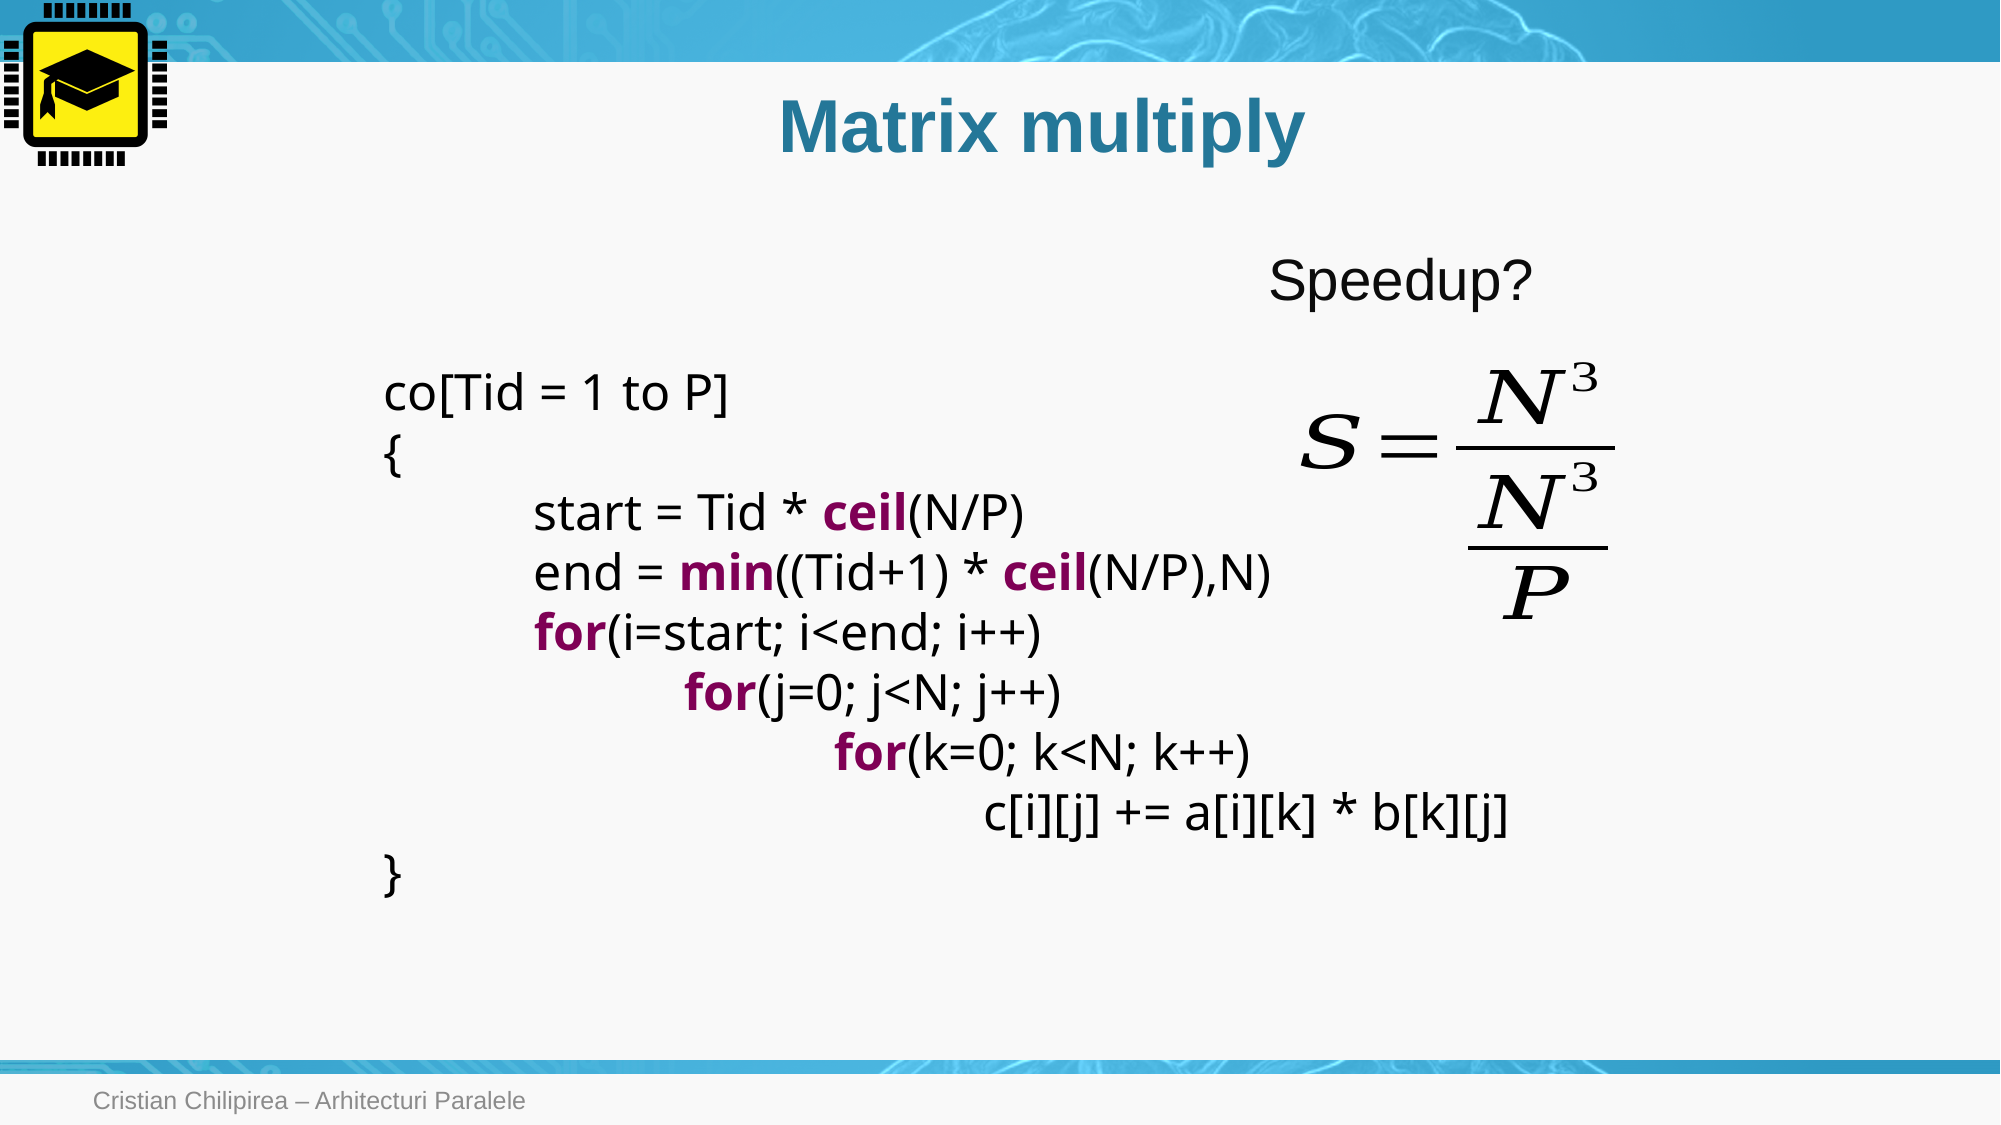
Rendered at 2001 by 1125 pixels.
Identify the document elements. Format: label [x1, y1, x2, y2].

title [170, 76, 1915, 180]
text_box [1253, 234, 1550, 320]
picture [0, 0, 2000, 166]
text_box [1528, 570, 1539, 592]
footer [77, 1073, 1338, 1125]
picture [0, 1060, 2000, 1074]
text_box [369, 352, 1539, 908]
